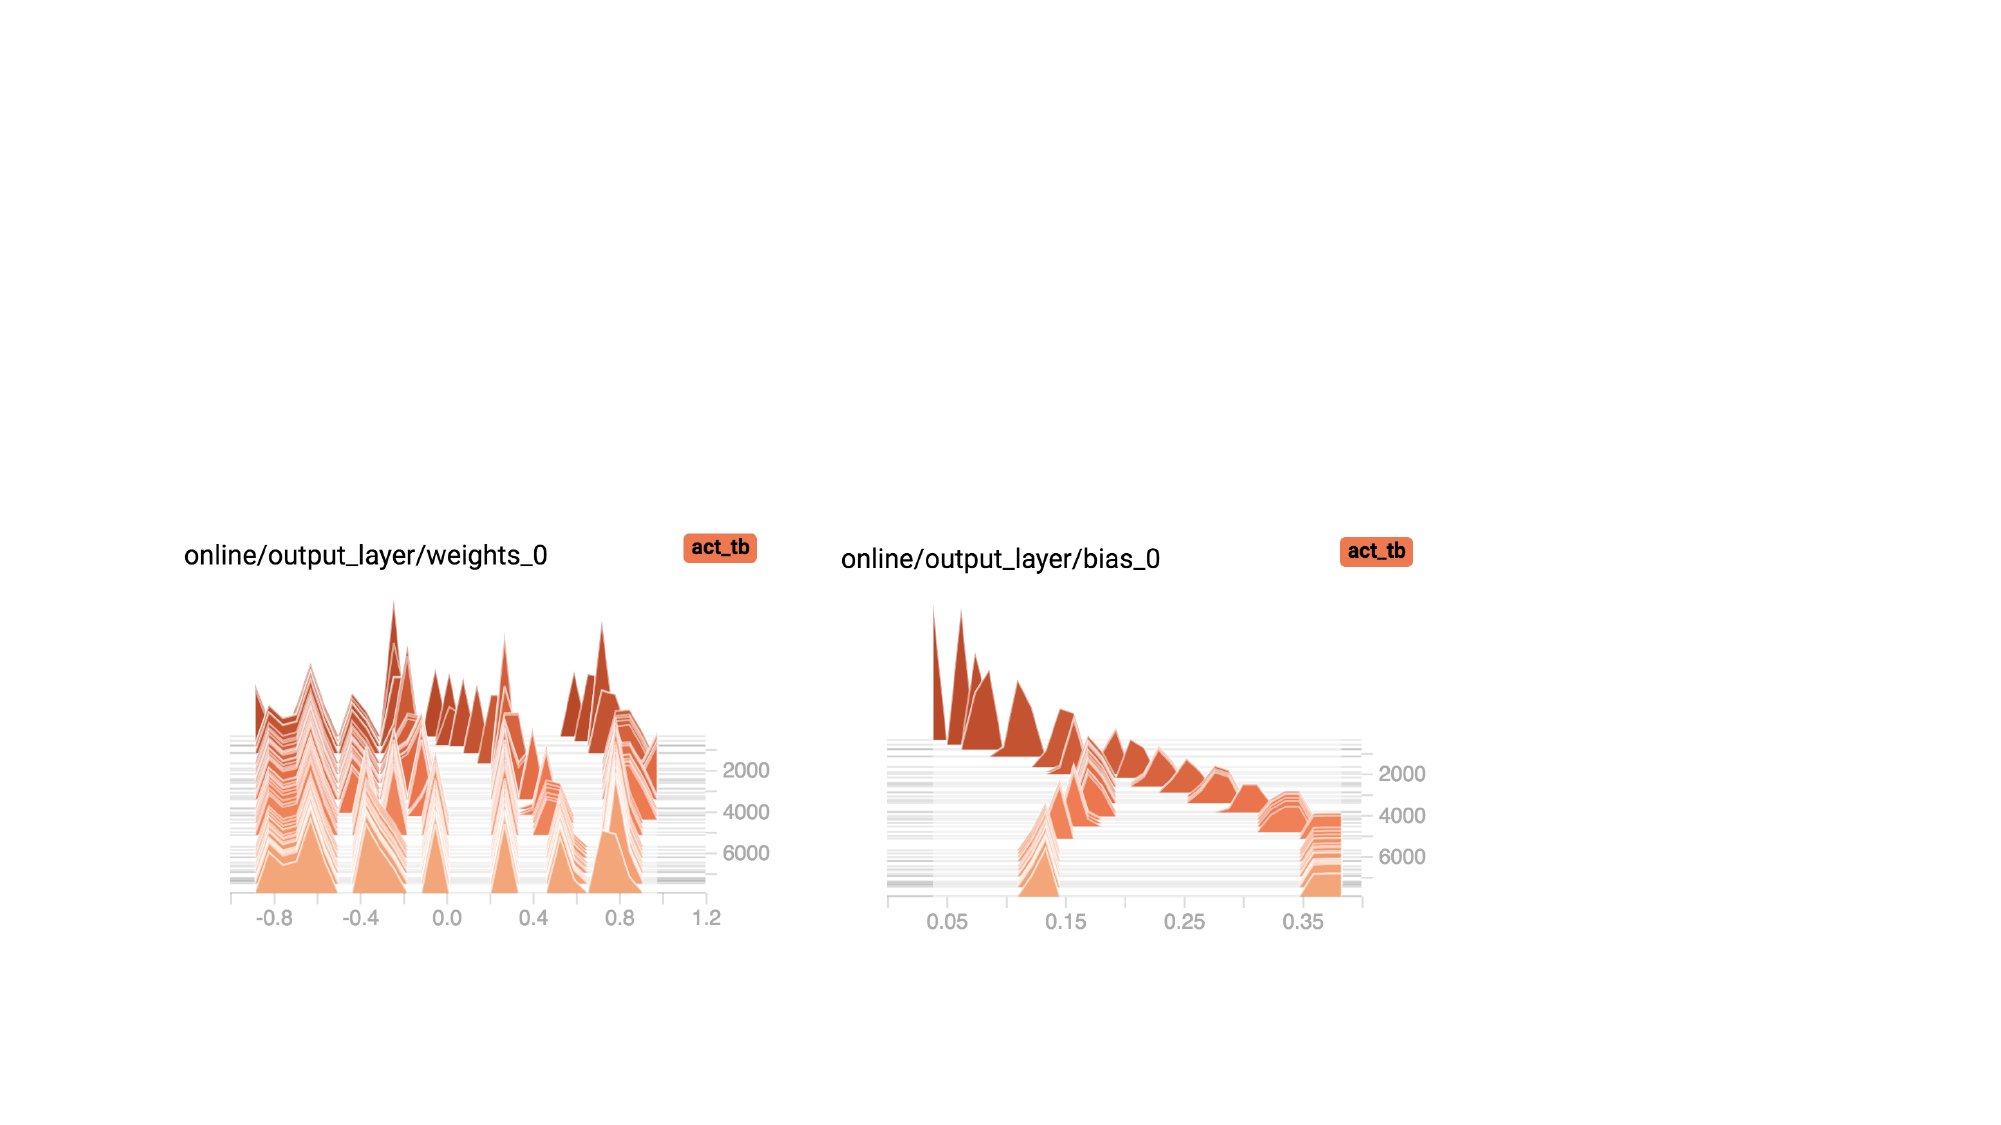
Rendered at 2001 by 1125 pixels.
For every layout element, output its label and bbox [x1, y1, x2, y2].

picture [172, 514, 1486, 945]
